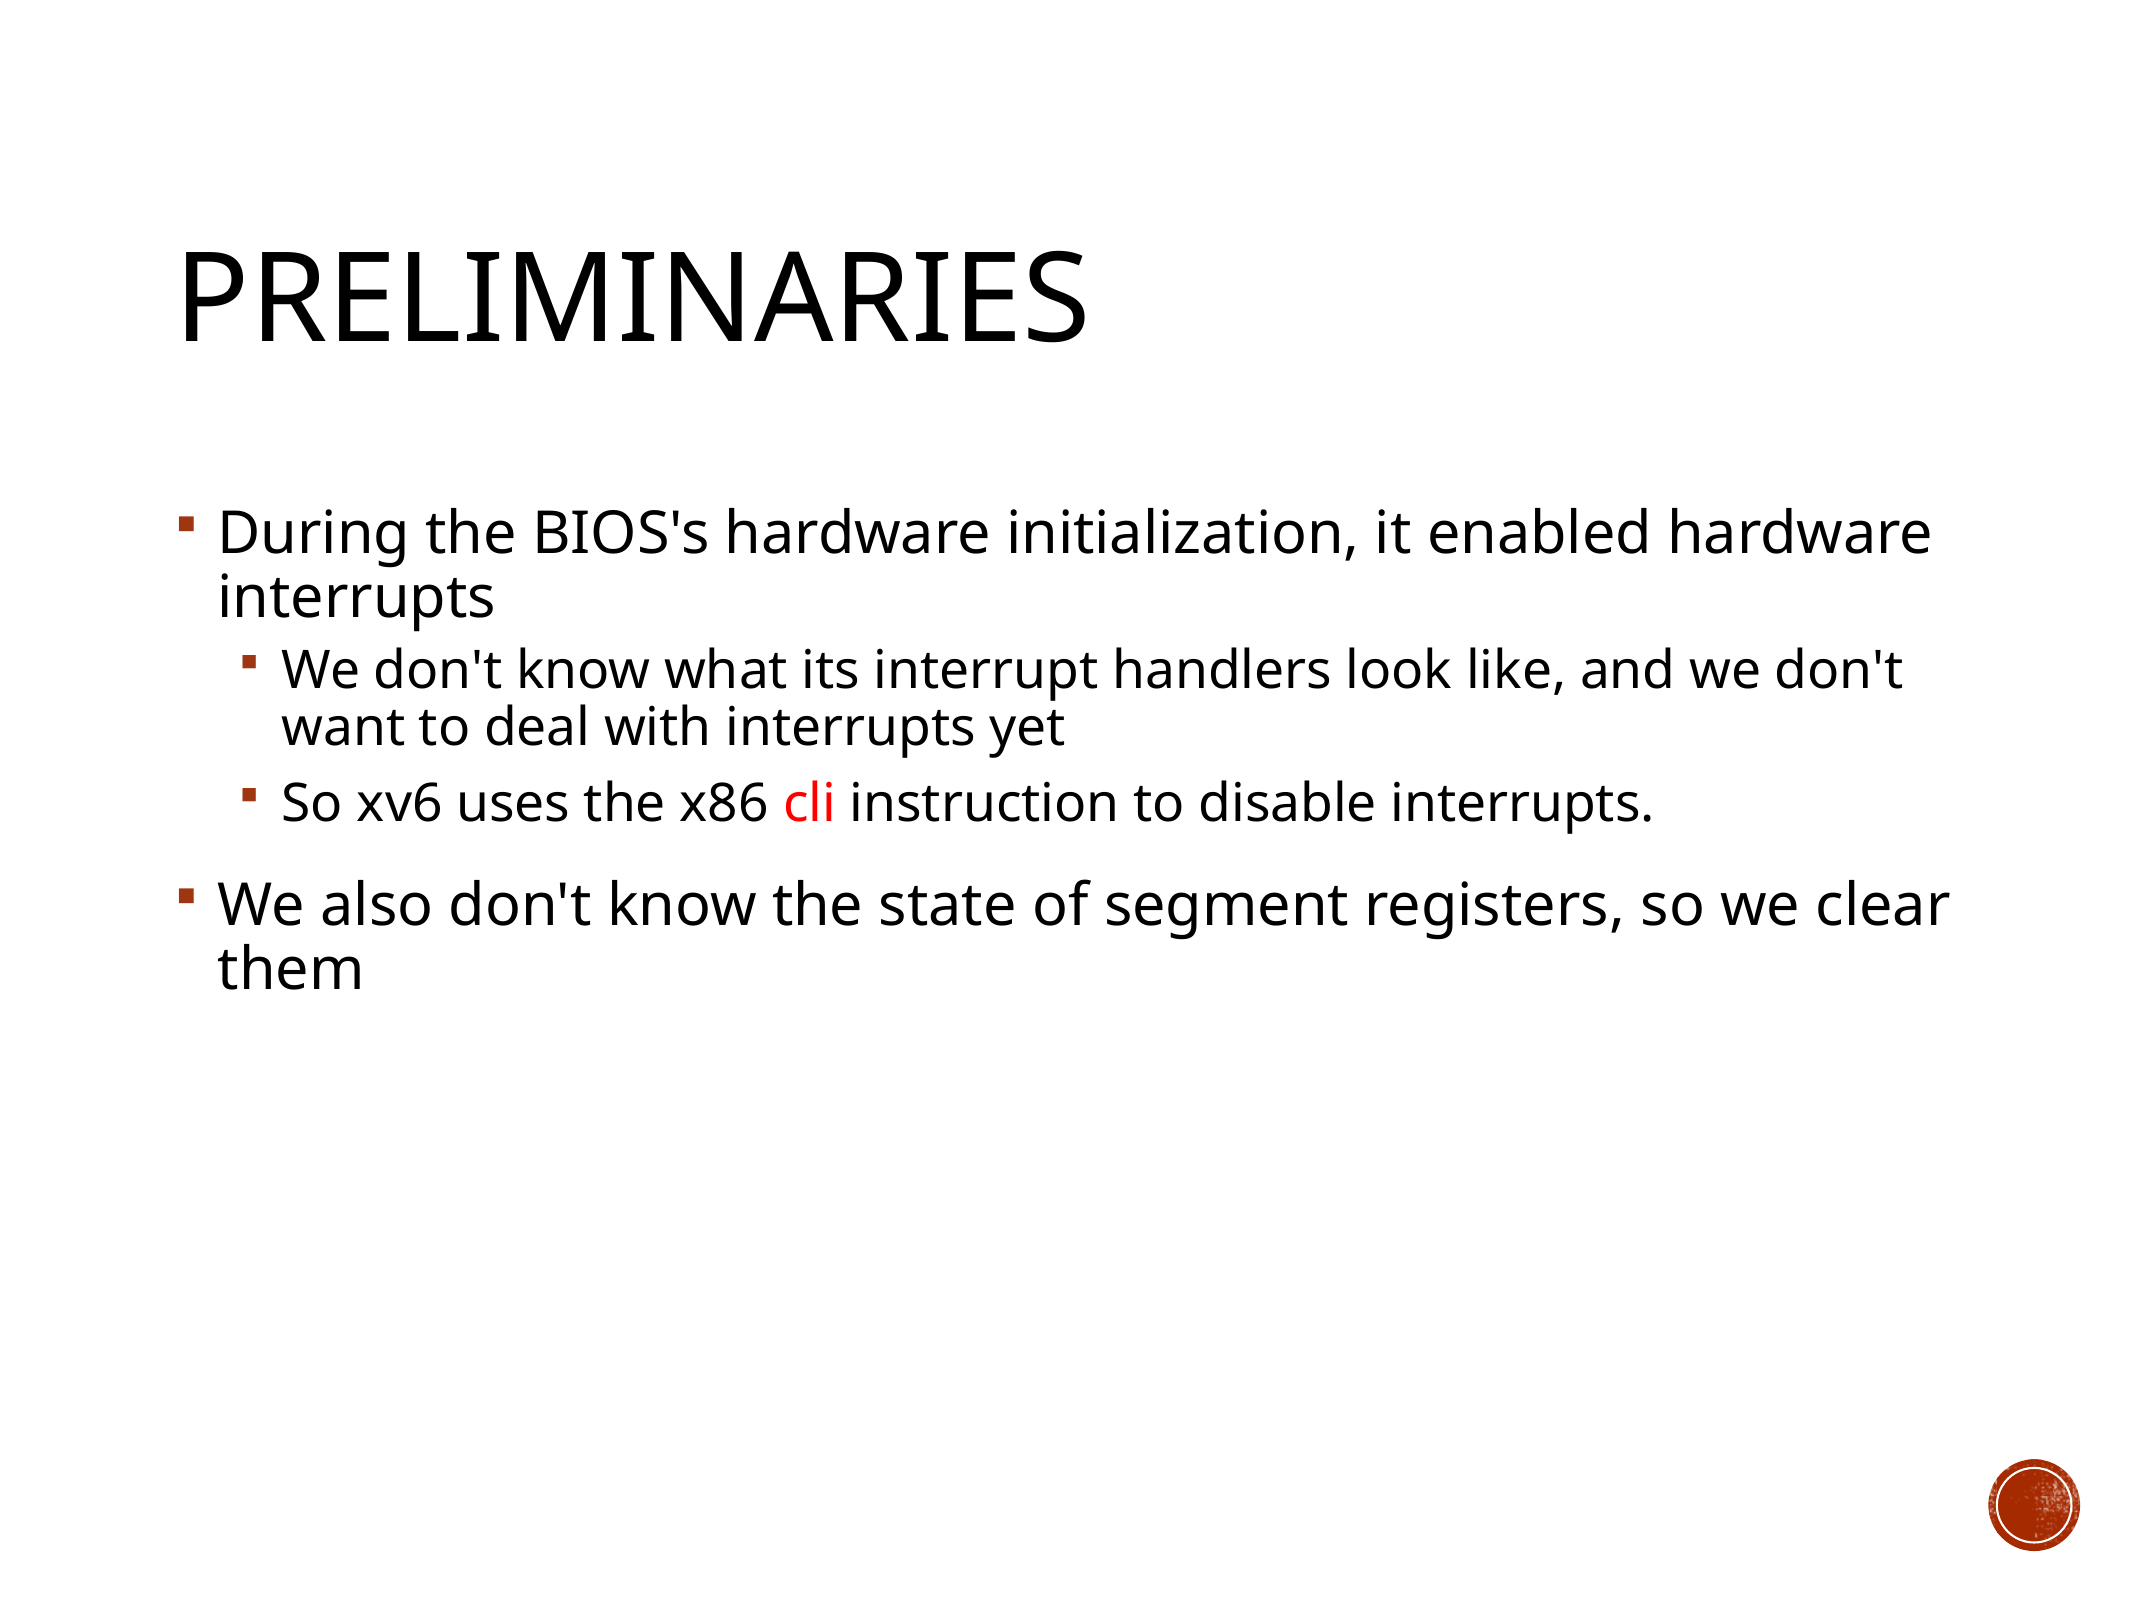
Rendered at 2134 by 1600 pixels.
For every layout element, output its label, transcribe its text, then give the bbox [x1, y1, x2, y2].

title Preliminaries [159, 113, 1974, 489]
list During the BIOS's hardware initialization, it enabled hardware interrupts We don't know what its interrupt handlers look like, and we don't want to deal with interrupts yet So xv6 uses the x86 cli instruction to disable interrupts. We also don't know the state of segment registers, so we clear them [159, 494, 1974, 1440]
